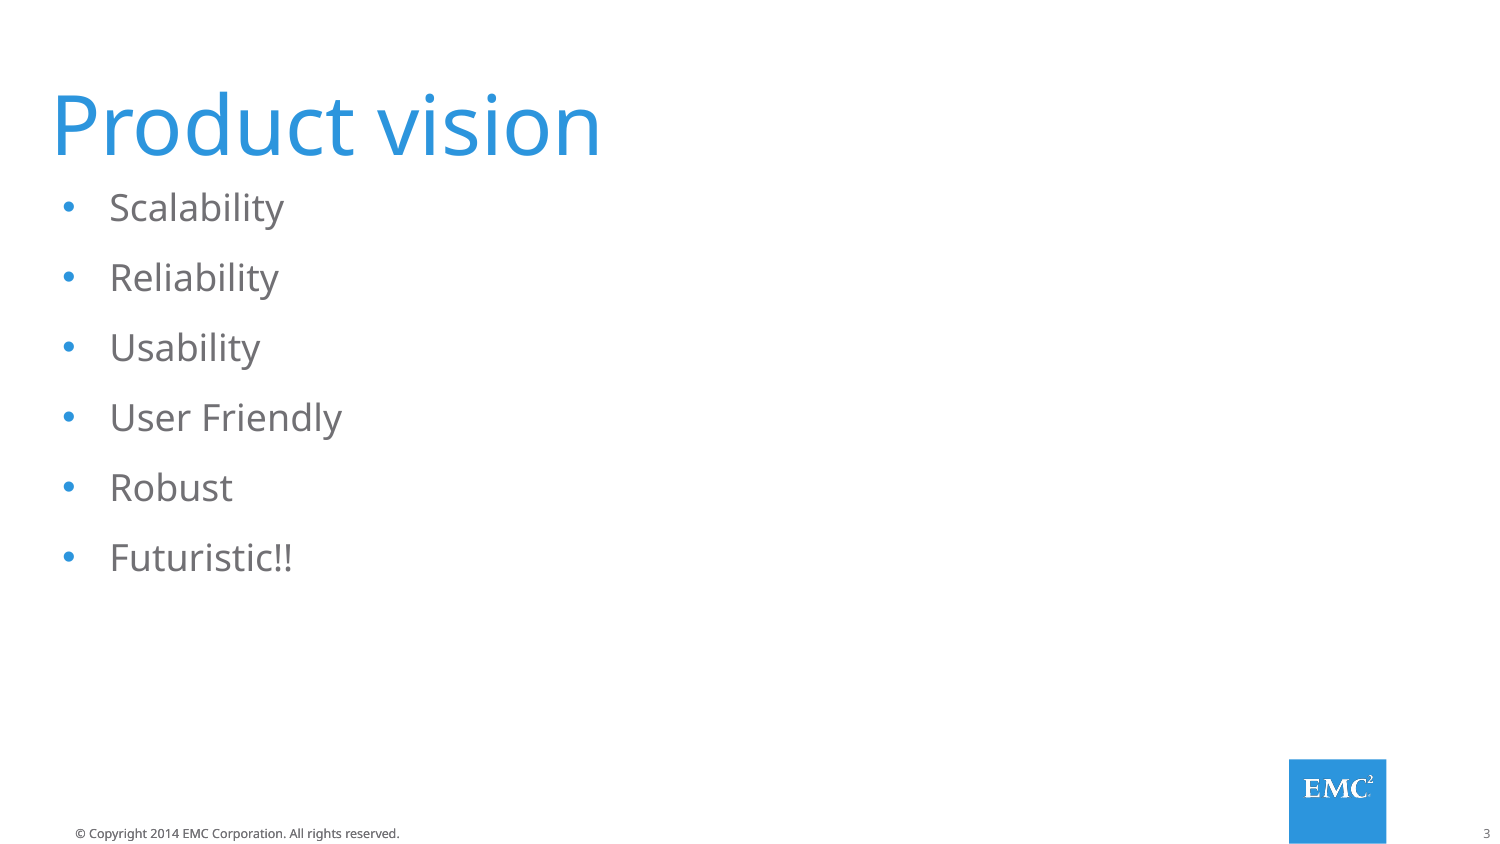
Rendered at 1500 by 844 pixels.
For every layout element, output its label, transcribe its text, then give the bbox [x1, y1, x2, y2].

list Scalability Reliability Usability User Friendly Robust Futuristic!! [62, 184, 1463, 760]
title Product vision [50, 59, 1450, 172]
picture [1303, 775, 1373, 798]
